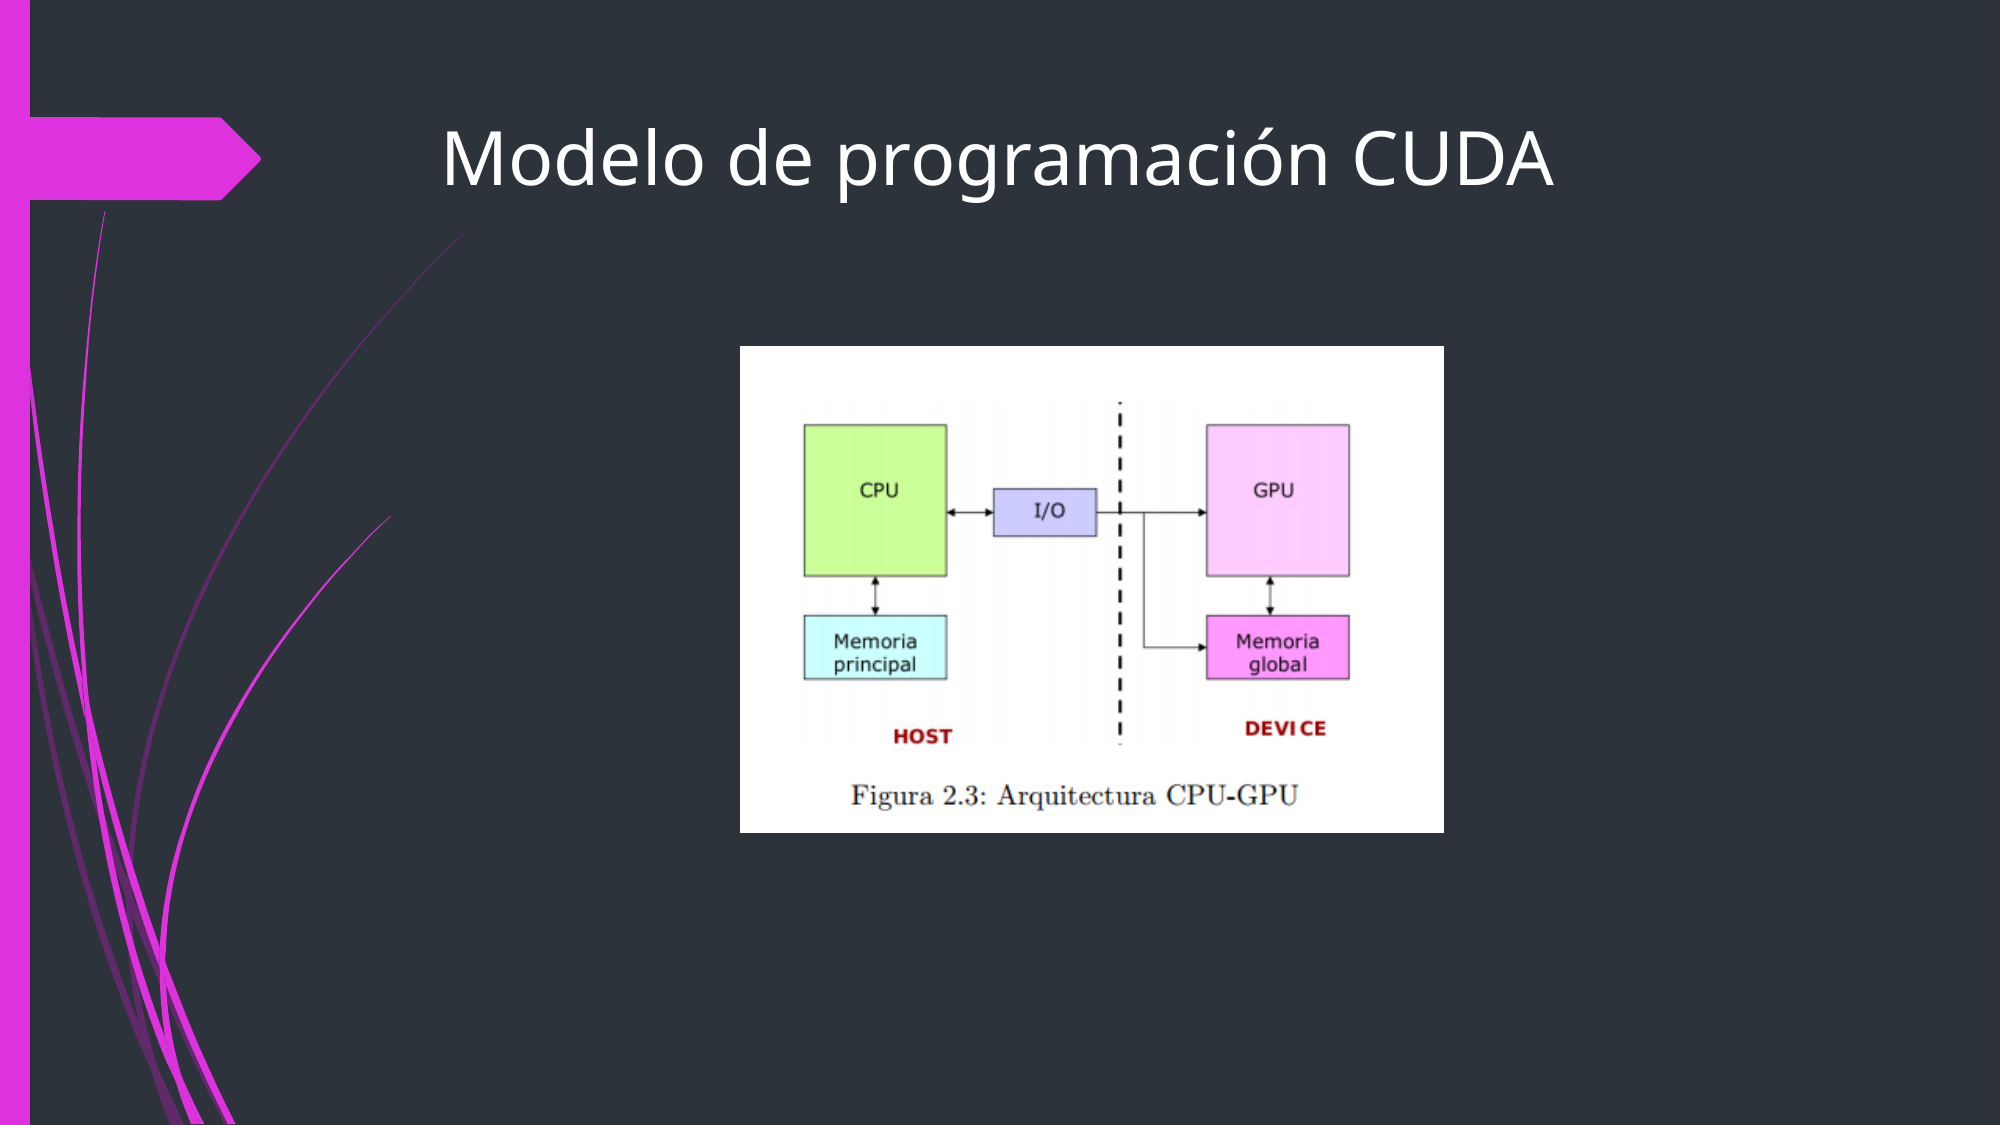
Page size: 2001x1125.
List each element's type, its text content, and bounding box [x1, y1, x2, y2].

picture [740, 346, 1444, 833]
title Modelo de programación CUDA [425, 102, 1728, 313]
